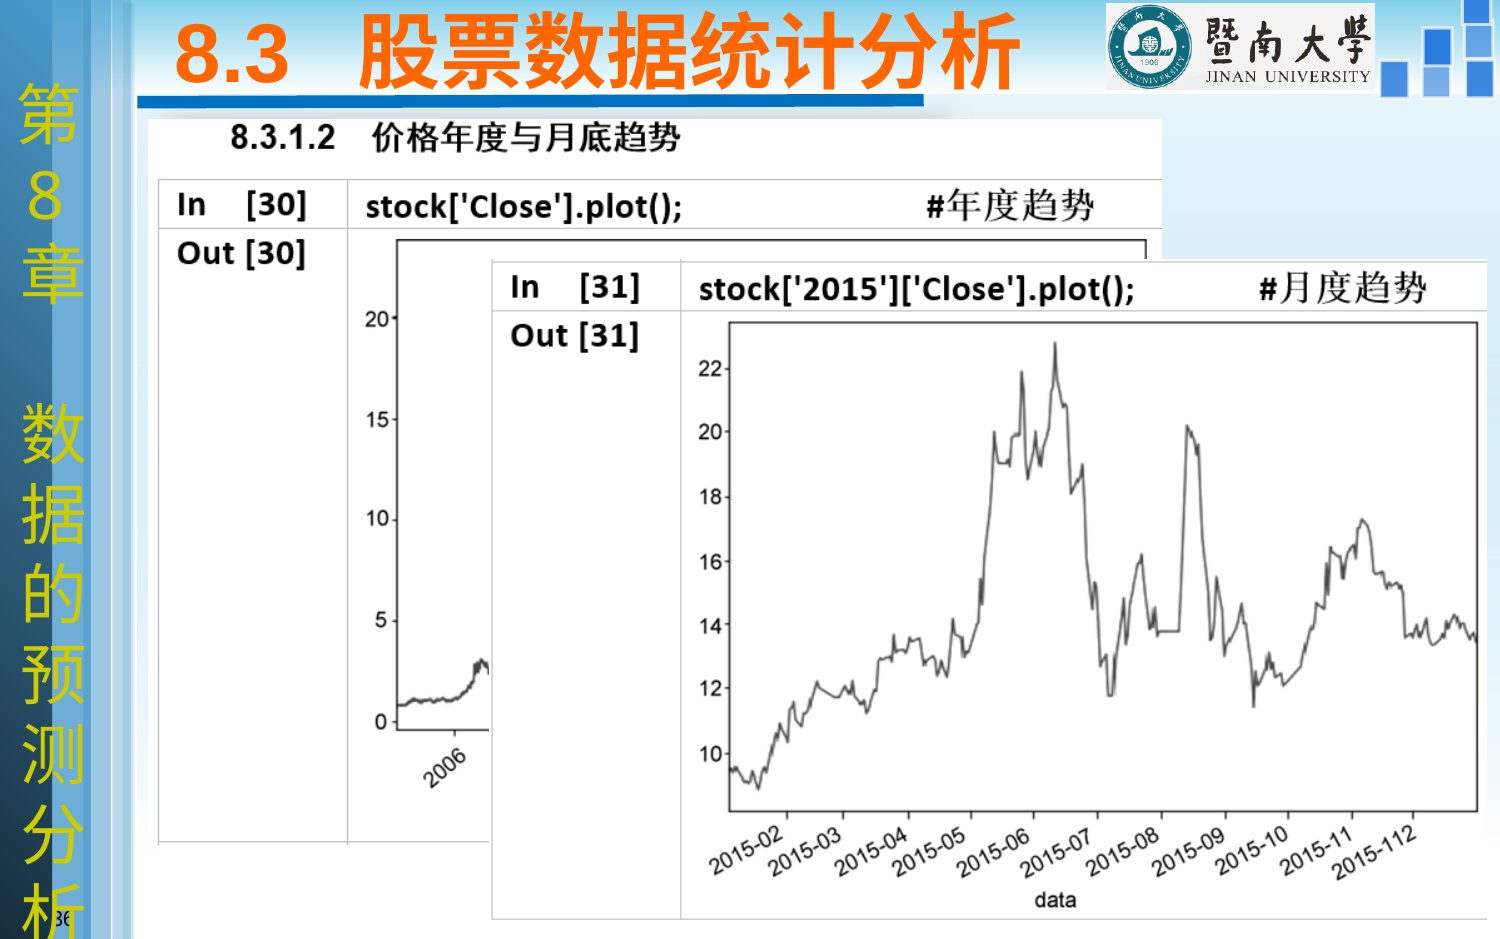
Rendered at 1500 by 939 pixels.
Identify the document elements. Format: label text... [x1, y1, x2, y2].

title 8.3 股票数据统计分析 [159, 15, 1132, 83]
picture [1106, 3, 1375, 90]
picture [148, 118, 1487, 926]
text_box 第8章 数据的预测分析 [1, 65, 107, 939]
